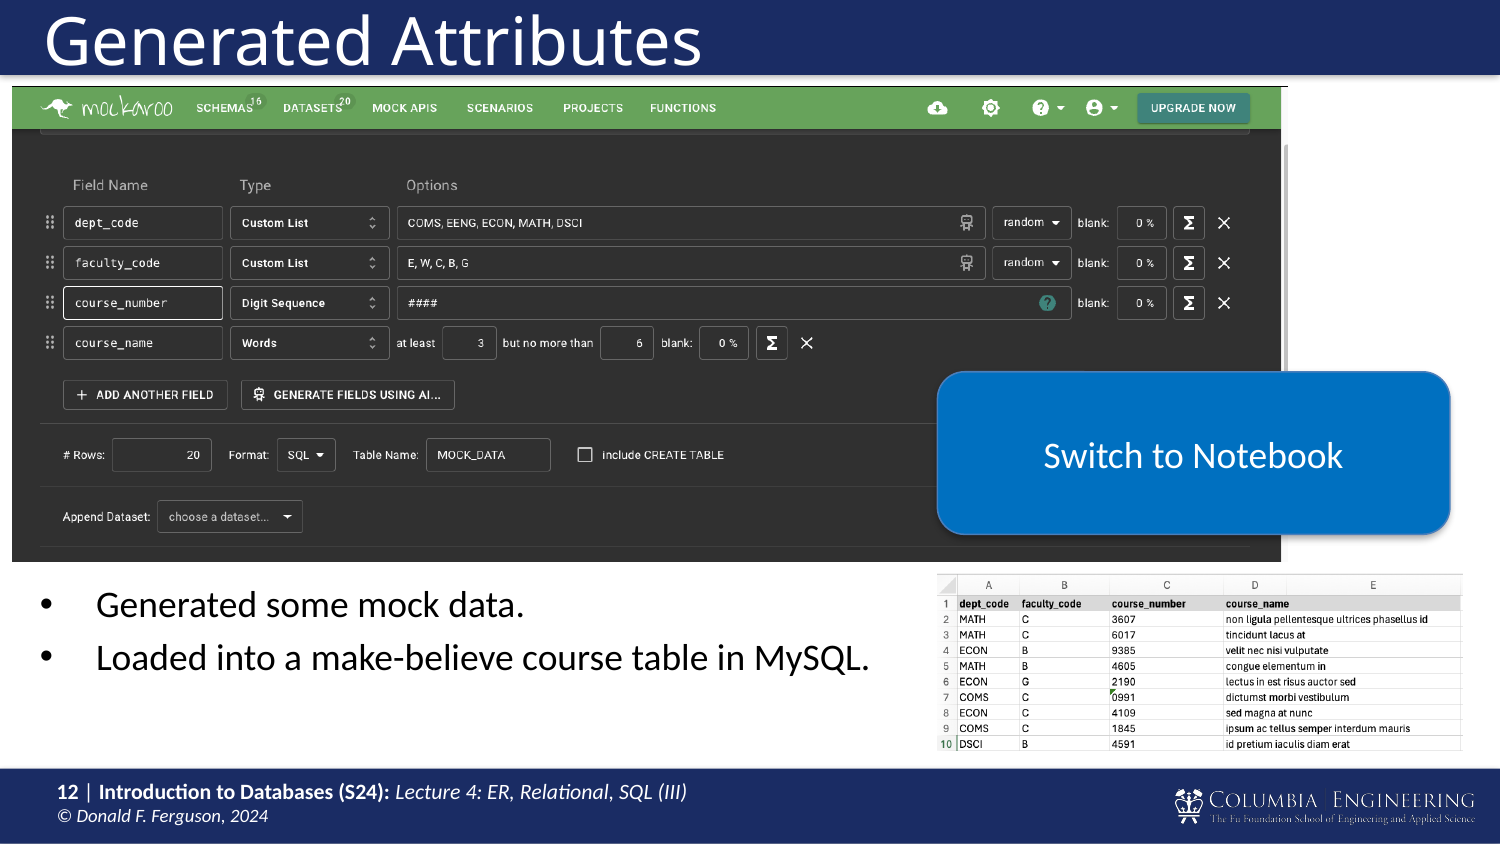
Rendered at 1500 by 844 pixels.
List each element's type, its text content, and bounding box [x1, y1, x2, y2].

picture [937, 572, 1463, 752]
text_box Switch to Notebook [1291, 371, 1451, 536]
picture [12, 84, 1288, 562]
list Generated some mock data. Loaded into a make-believe course table in MySQL. [24, 573, 913, 760]
title Generated Attributes [28, 0, 1450, 73]
